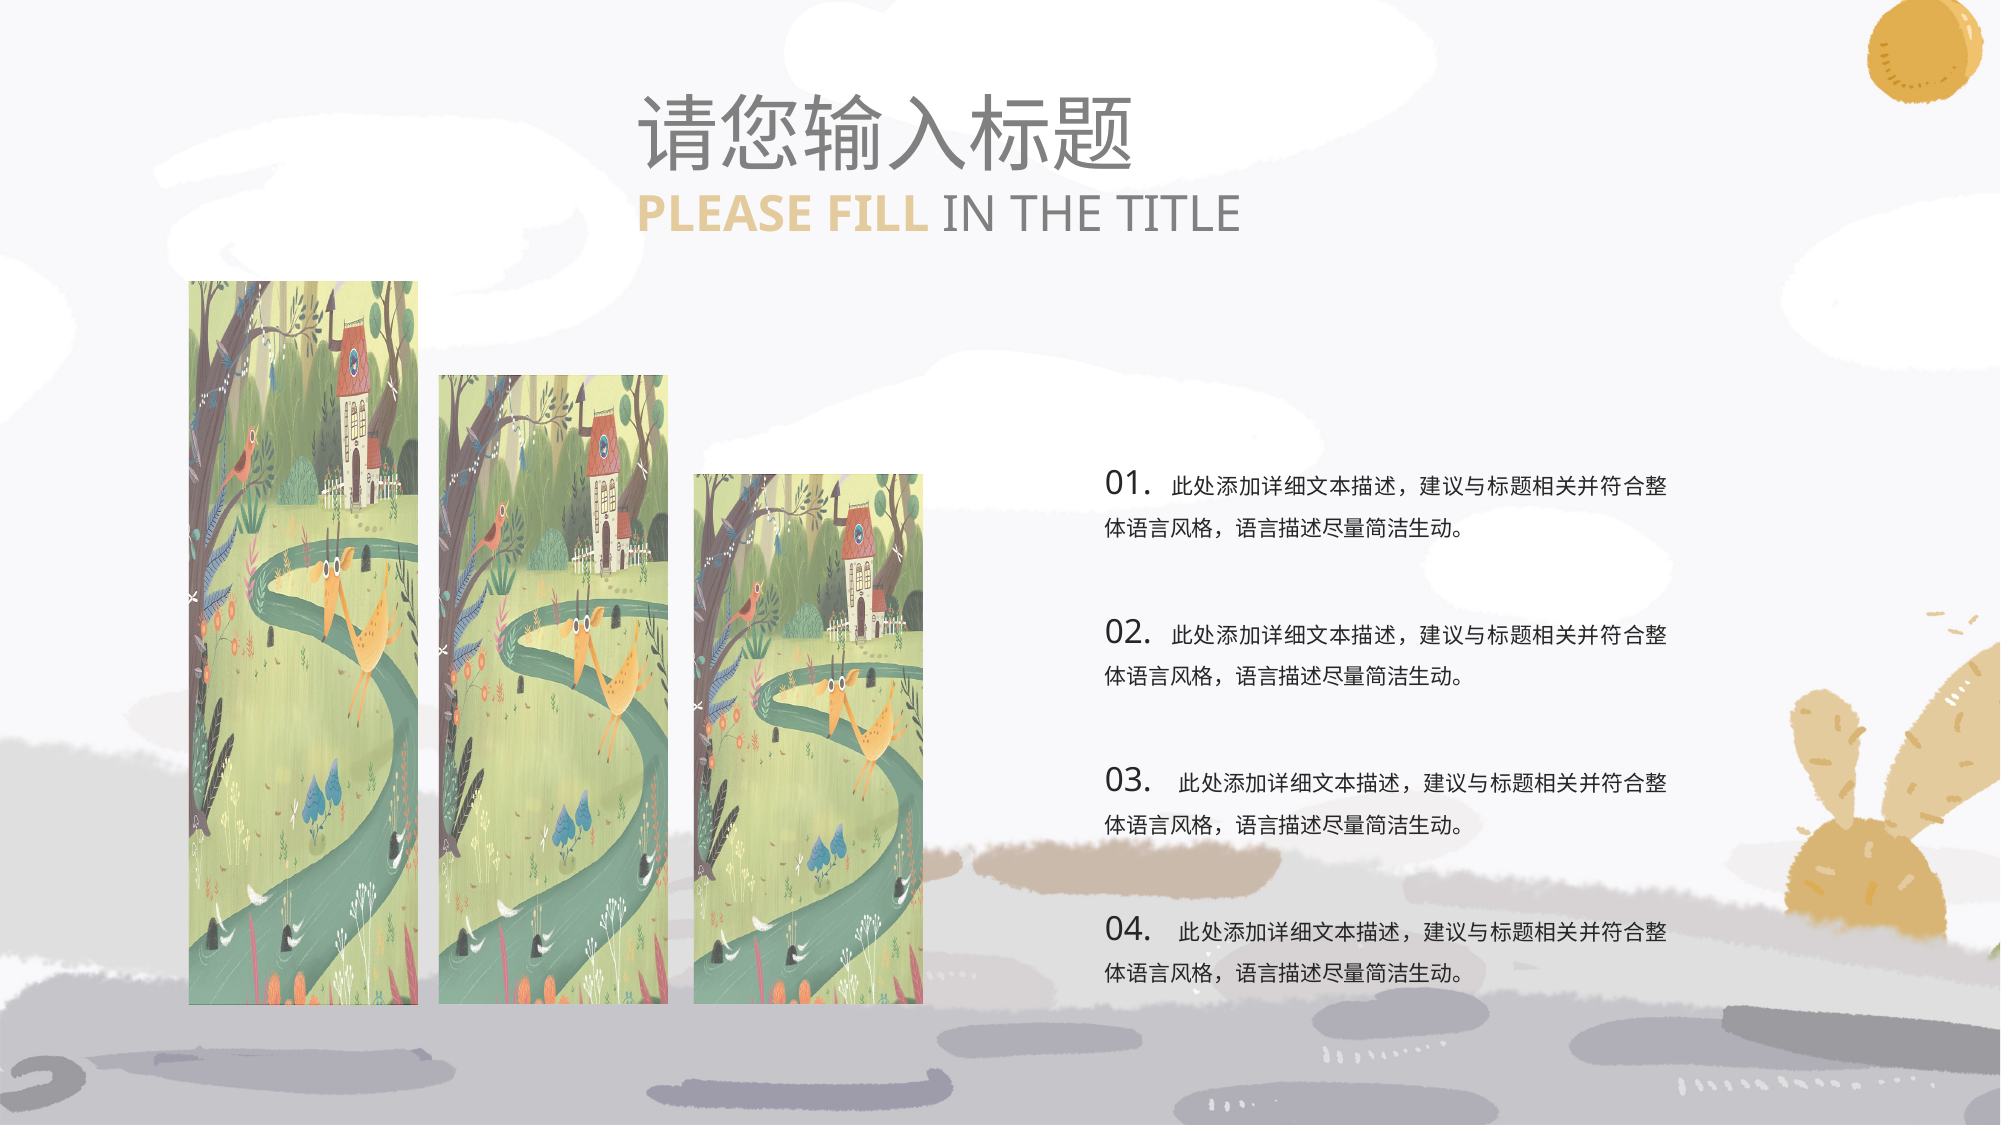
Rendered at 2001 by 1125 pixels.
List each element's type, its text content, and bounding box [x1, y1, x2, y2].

text_box 03. 此处添加详细文本描述，建议与标题相关并符合整体语言风格，语言描述尽量简洁生动。 [1089, 731, 1684, 846]
picture [0, 0, 2001, 1125]
text_box 01. 此处添加详细文本描述，建议与标题相关并符合整体语言风格，语言描述尽量简洁生动。 [1089, 433, 1684, 549]
text_box 02. 此处添加详细文本描述，建议与标题相关并符合整体语言风格，语言描述尽量简洁生动。 [1089, 582, 1684, 697]
text_box 请您输入标题 PLEASE FILL IN THE TITLE [620, 74, 1380, 249]
text_box 04. 此处添加详细文本描述，建议与标题相关并符合整体语言风格，语言描述尽量简洁生动。 [1089, 879, 1684, 994]
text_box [188, 281, 923, 1005]
